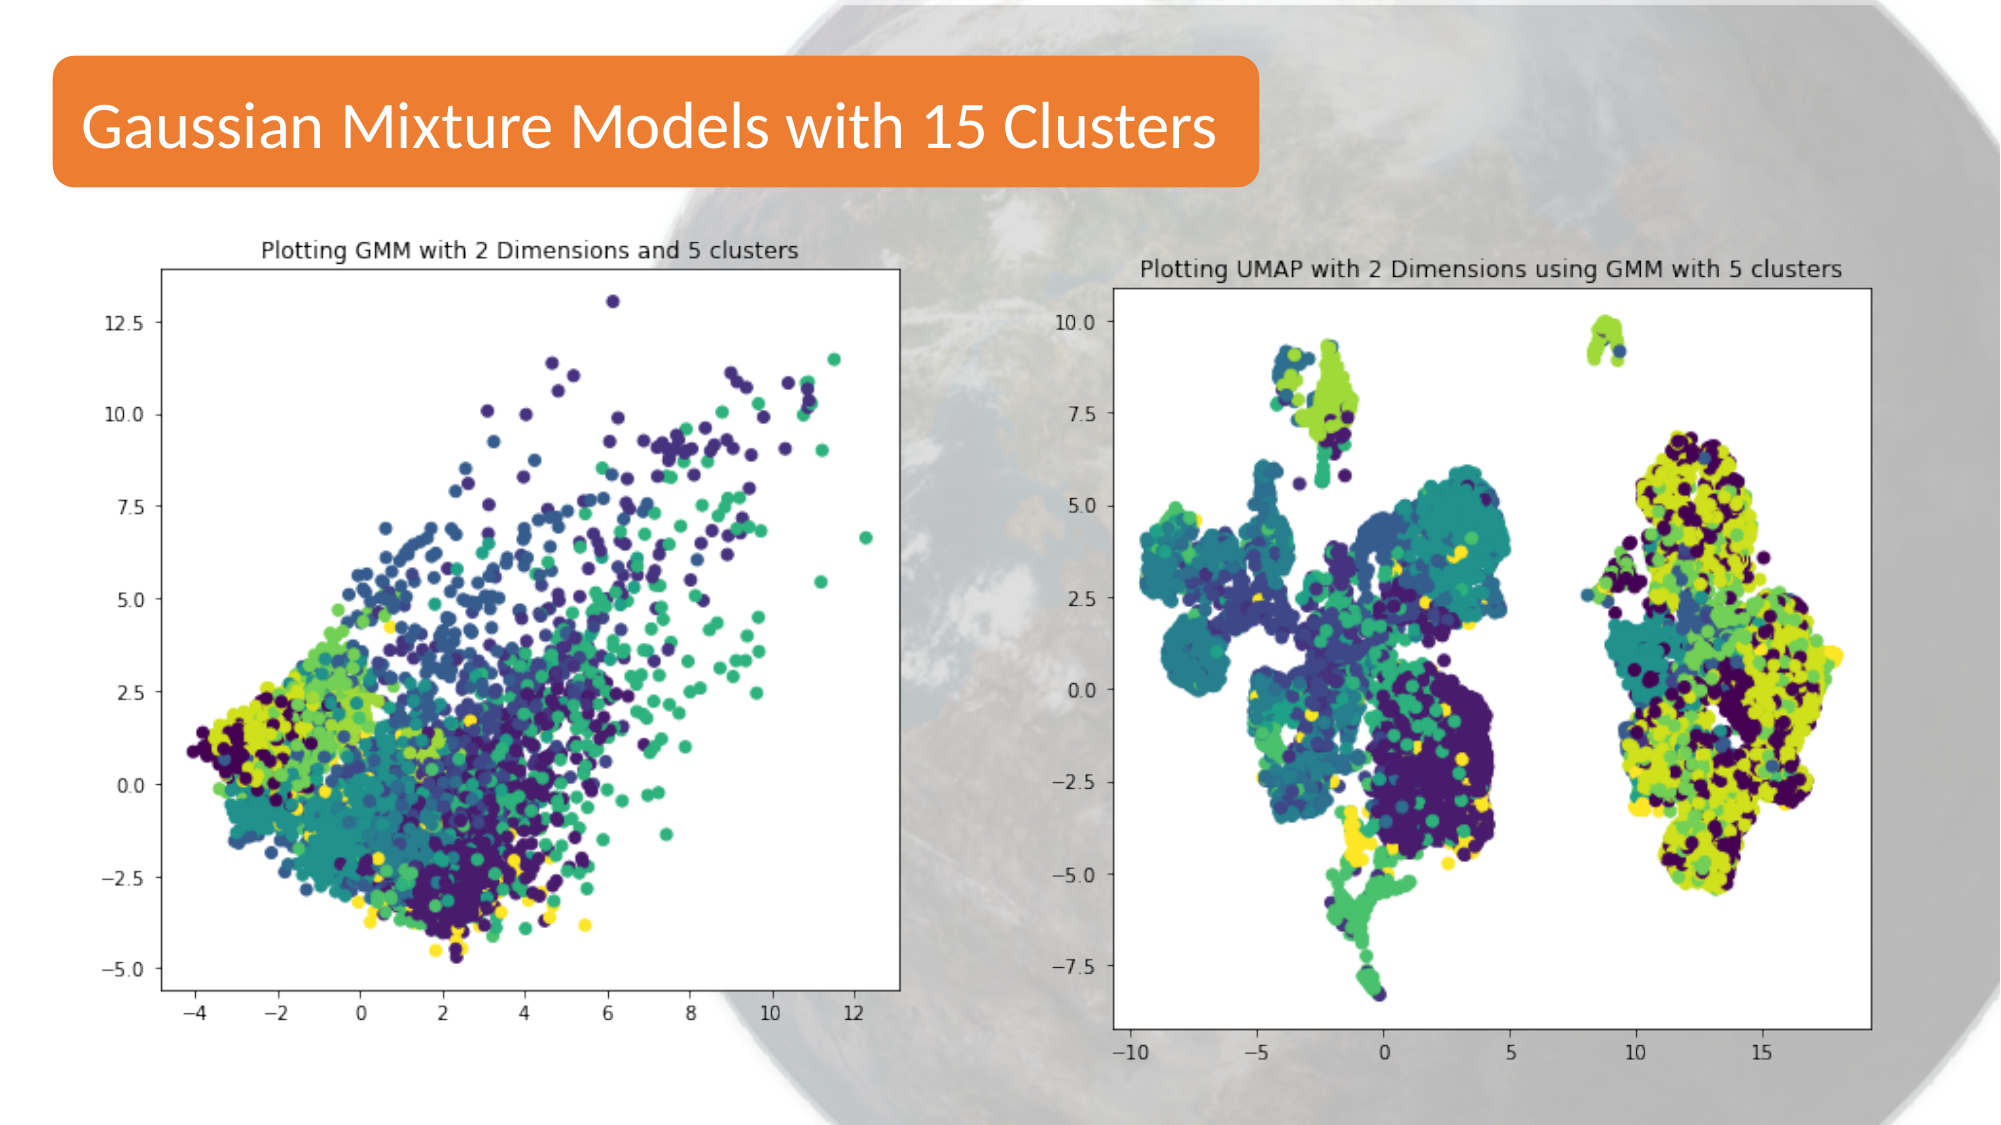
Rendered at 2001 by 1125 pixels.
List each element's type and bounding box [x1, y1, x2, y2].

picture [87, 0, 2000, 1125]
text_box [52, 55, 1260, 188]
